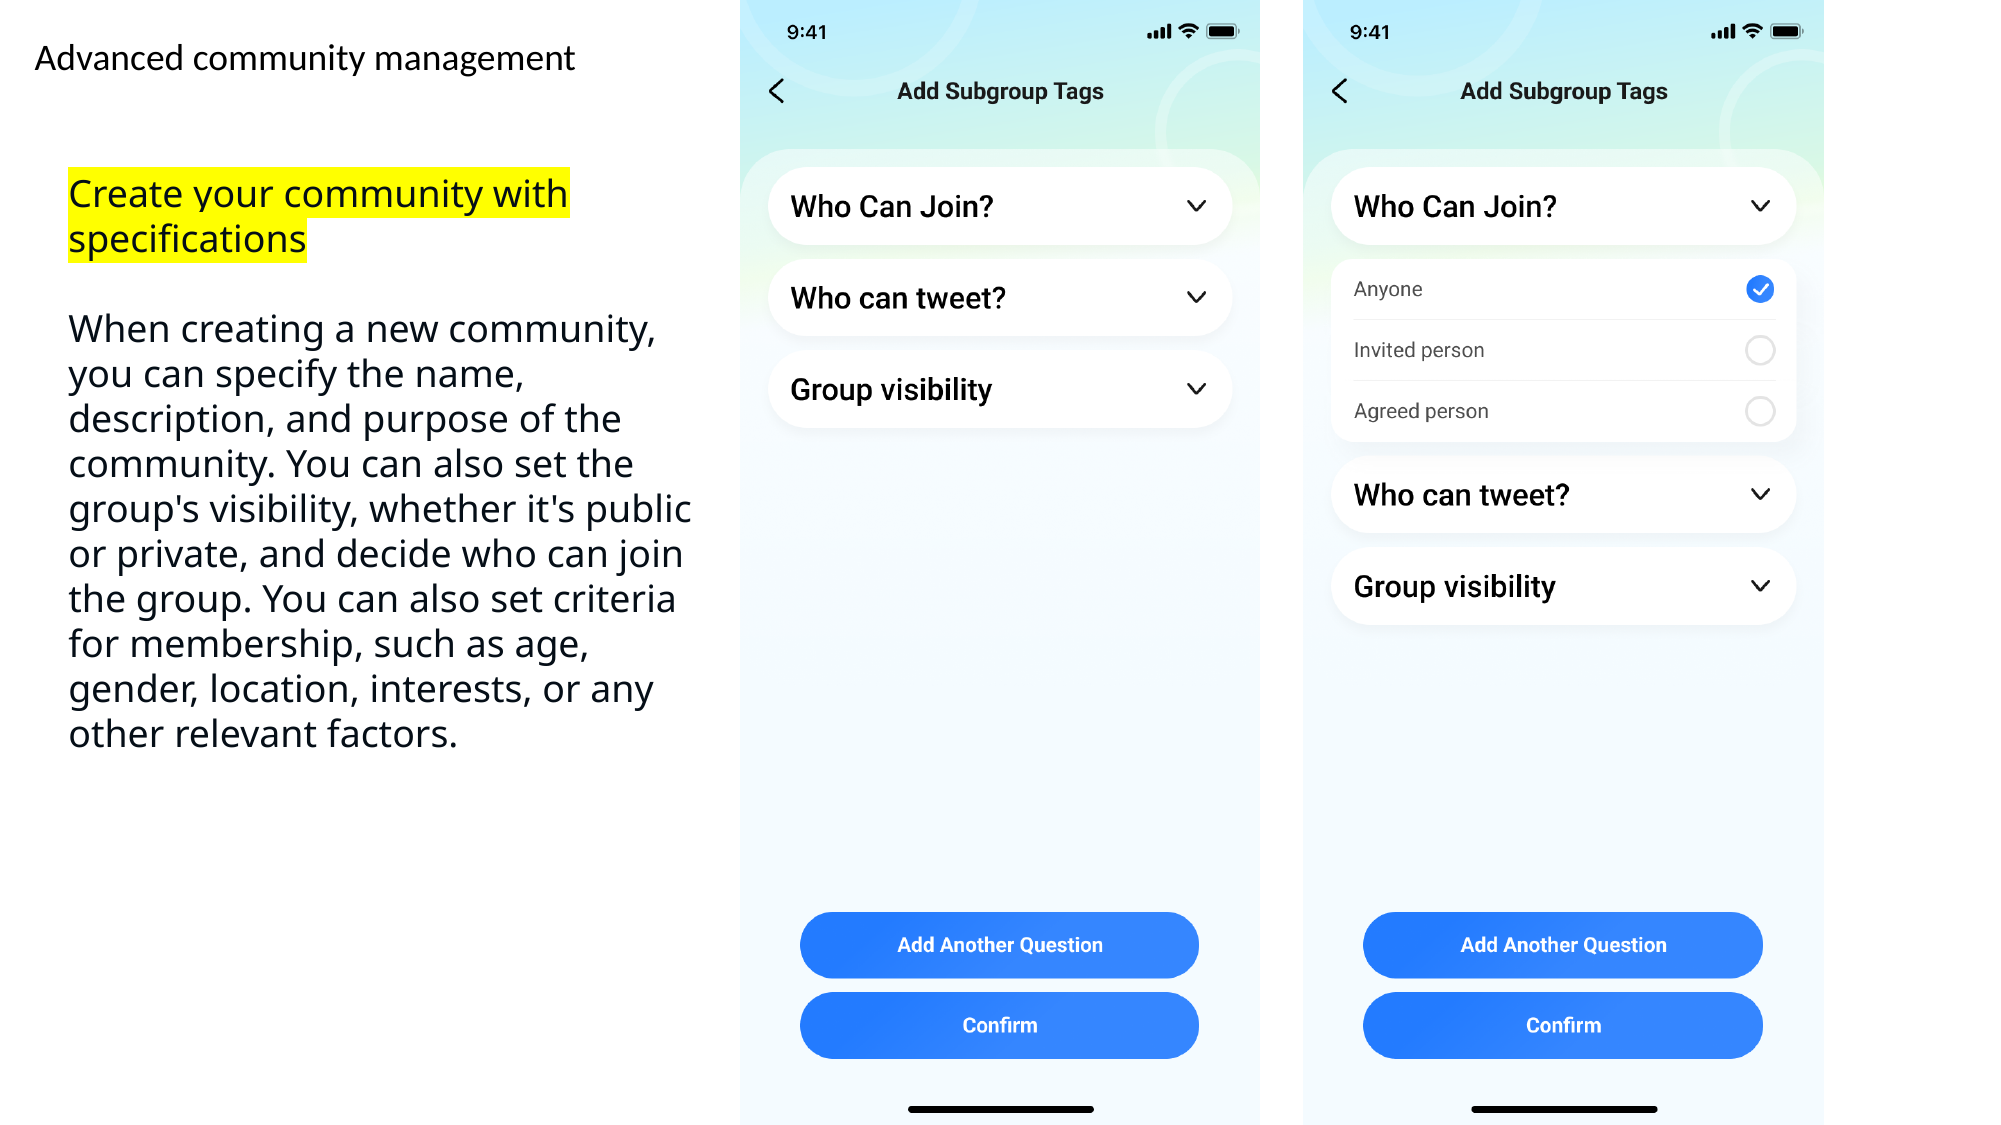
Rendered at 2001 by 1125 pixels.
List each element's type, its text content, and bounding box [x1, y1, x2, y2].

text_box Create your community with specifications When creating a new community, you can specify the name, description, and purpose of the community. You can also set the group's visibility, whether it's public or private, and decide who can join the group. You can also set criteria for membership, such as age, gender, location, interests, or any other relevant factors. [53, 162, 740, 763]
picture [1303, 0, 1824, 1125]
picture [740, 0, 1260, 1125]
text_box Advanced community management [19, 25, 592, 86]
